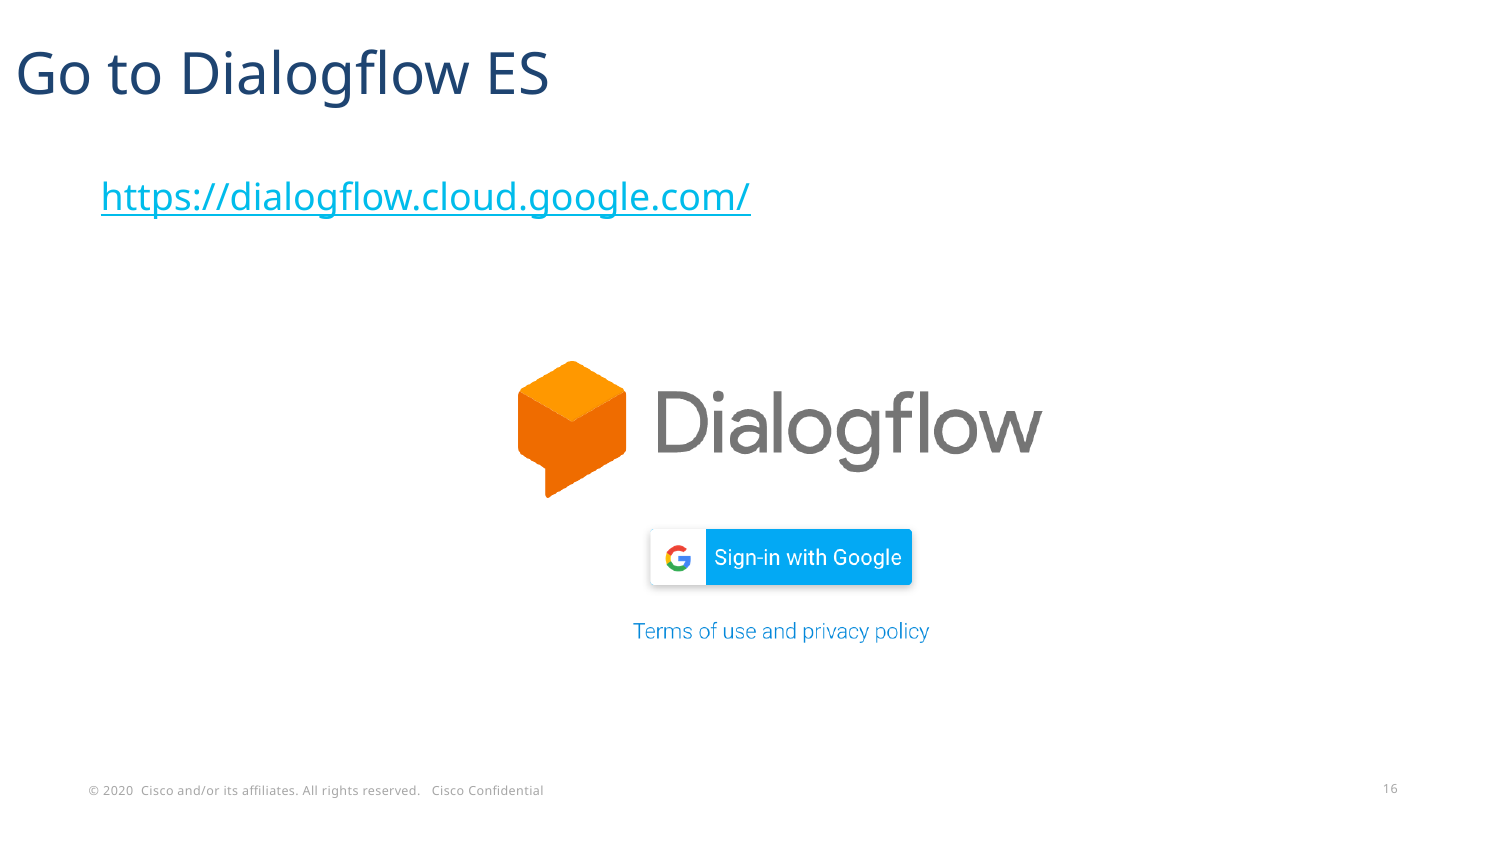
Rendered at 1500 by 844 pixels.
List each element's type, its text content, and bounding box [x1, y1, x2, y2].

picture [386, 254, 1113, 739]
title Go to Dialogflow ES [0, 17, 1369, 138]
text_box https://dialogflow.cloud.google.com/ [85, 165, 1498, 232]
